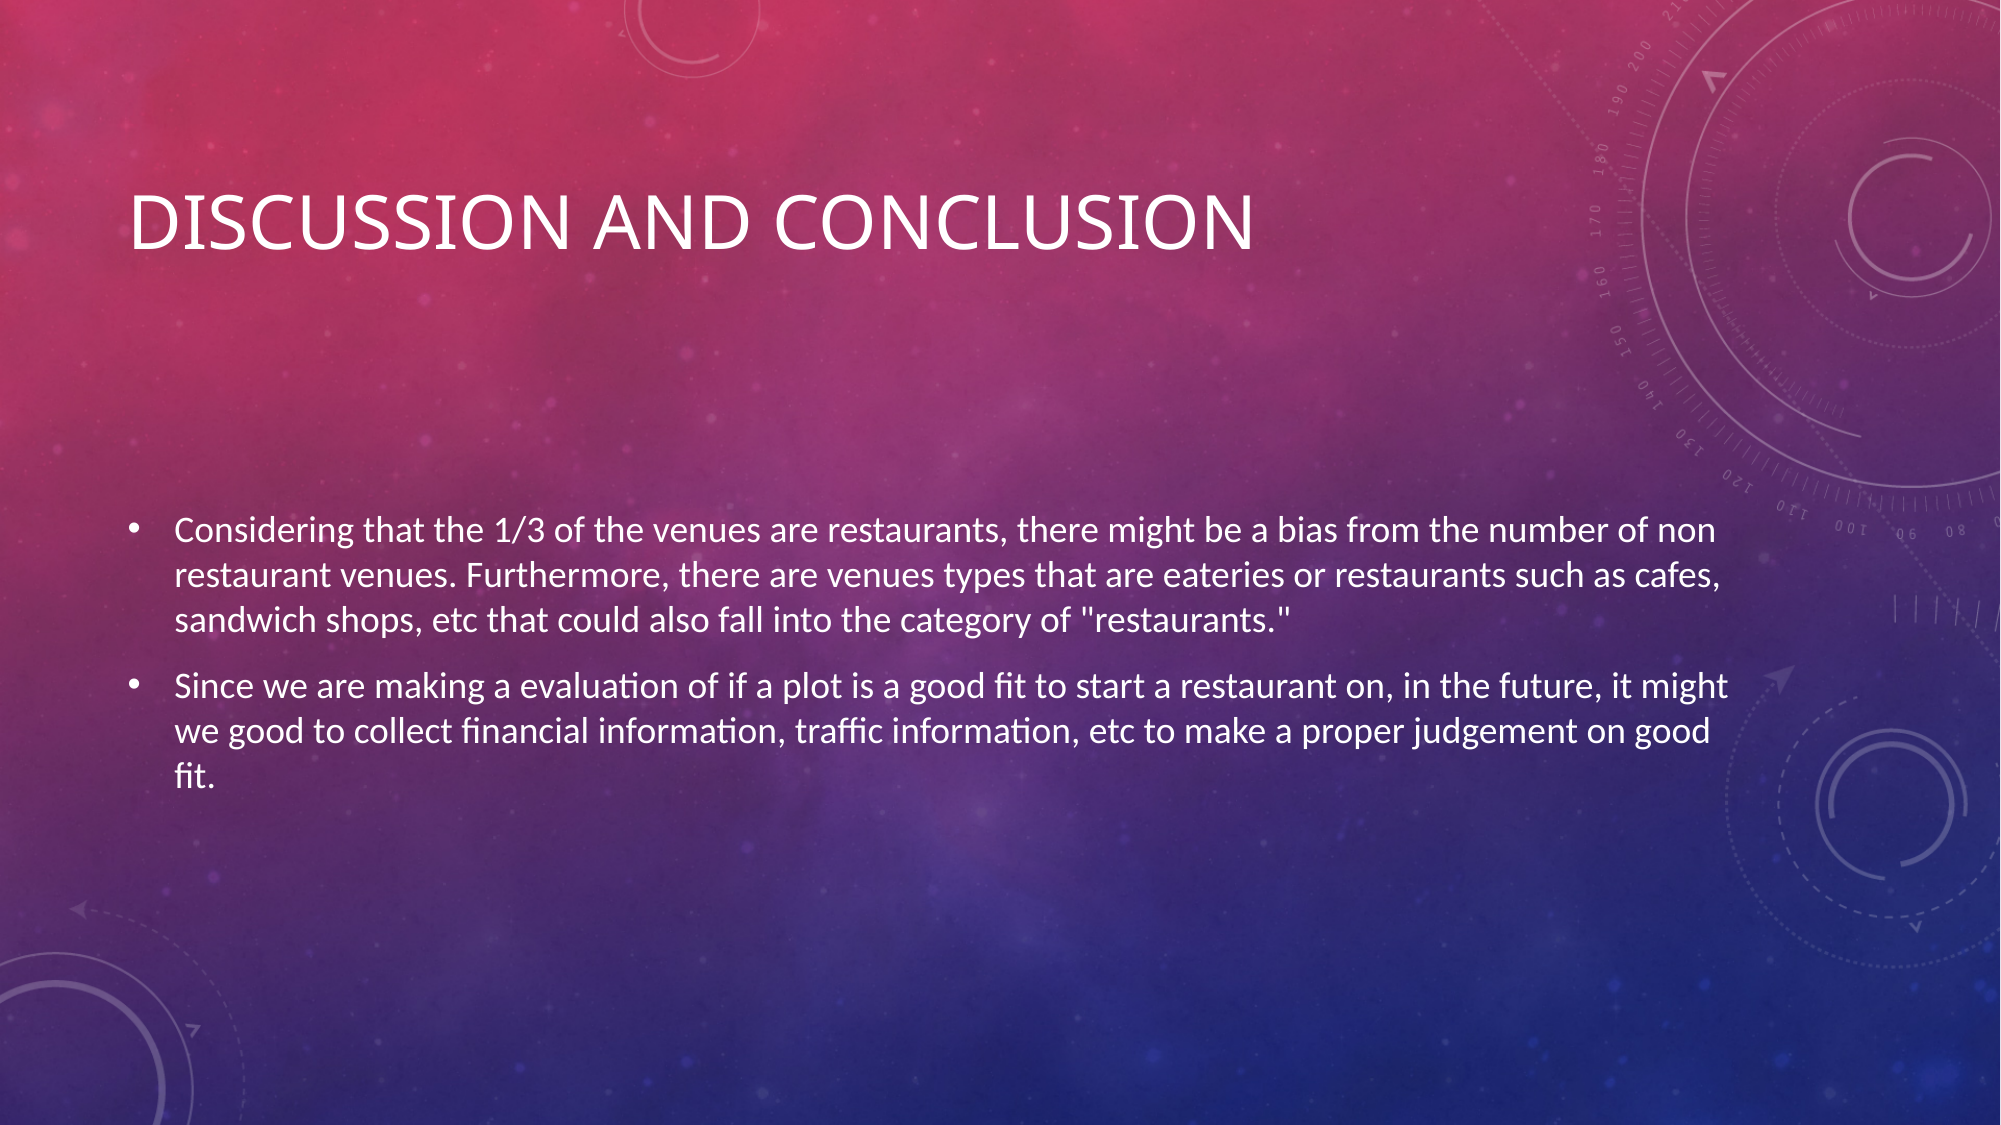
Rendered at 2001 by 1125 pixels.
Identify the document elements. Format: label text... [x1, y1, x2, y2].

list Considering that the 1/3 of the venues are restaurants, there might be a bias from the number of non restaurant venues. Furthermore, there are venues types that are eateries or restaurants such as cafes, sandwich shops, etc that could also fall into the category of "restaurants." Since we are making a evaluation of if a plot is a good fit to start a restaurant on, in the future, it might we good to collect financial information, traffic information, etc to make a proper judgement on good fit. [112, 351, 1775, 950]
title Discussion and Conclusion [112, 99, 1775, 339]
picture [0, 0, 2001, 1125]
